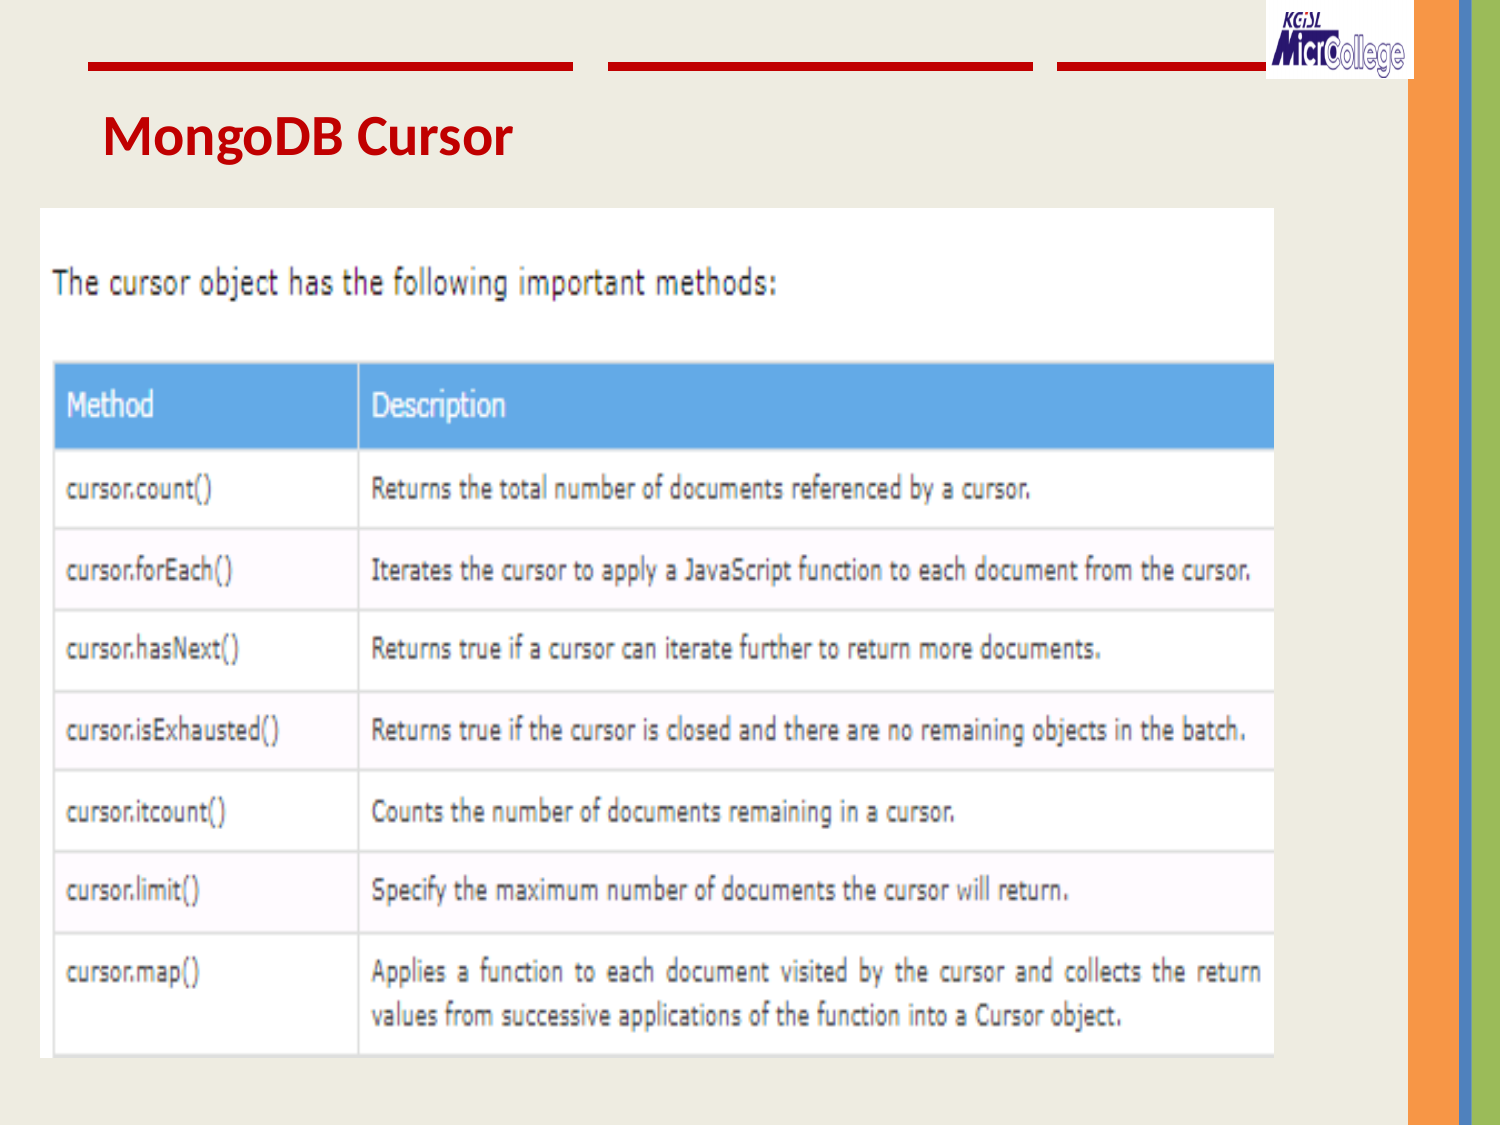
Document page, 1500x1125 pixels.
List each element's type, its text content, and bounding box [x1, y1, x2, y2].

picture [40, 207, 1274, 1058]
picture [1266, 0, 1415, 79]
list MongoDB Cursor [87, 90, 1363, 1100]
